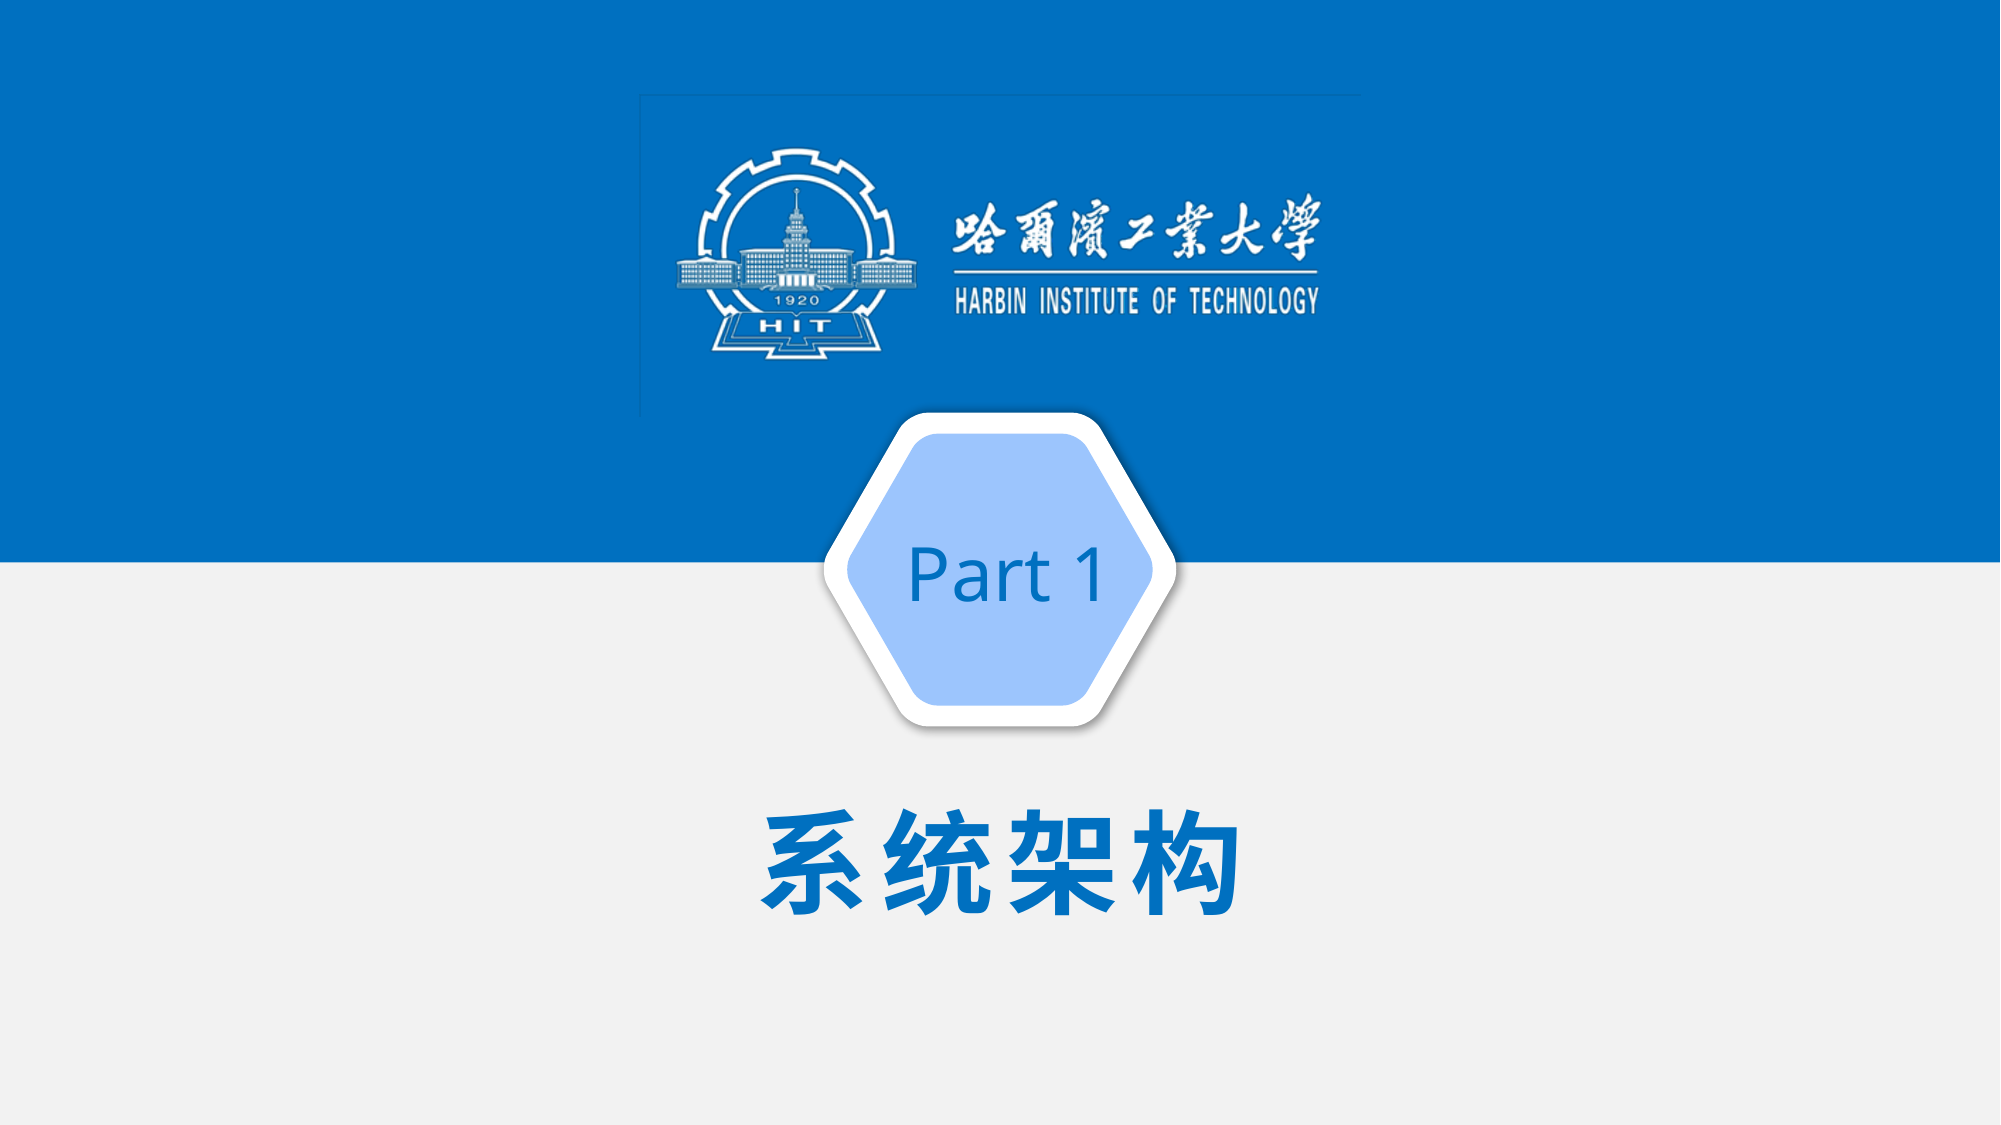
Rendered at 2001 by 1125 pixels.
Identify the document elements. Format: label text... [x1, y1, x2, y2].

text_box [0, 0, 2000, 563]
picture [639, 94, 1361, 417]
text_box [823, 417, 1177, 727]
text_box 系统架构 [545, 785, 1455, 936]
